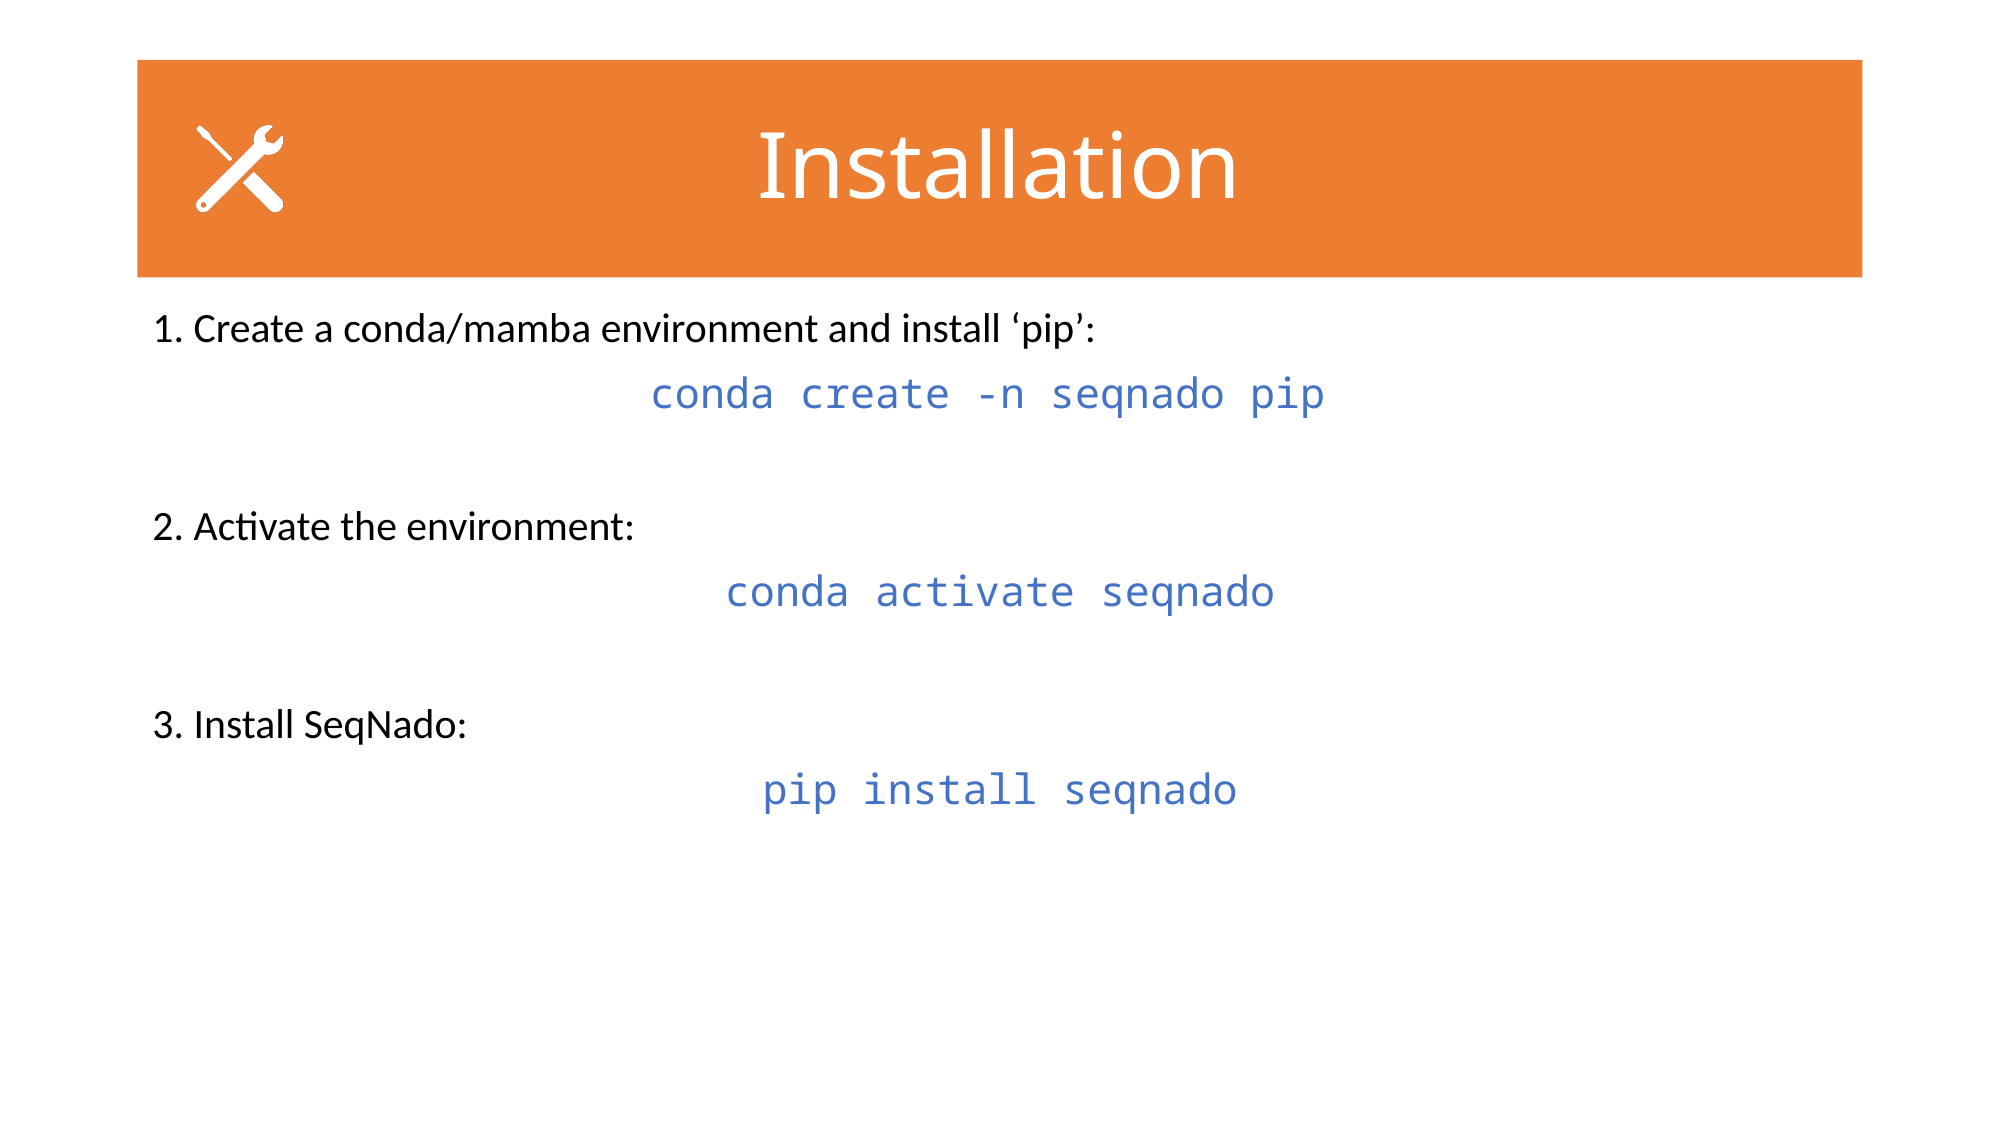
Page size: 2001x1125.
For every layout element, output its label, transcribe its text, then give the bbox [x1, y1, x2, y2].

text_box [187, 116, 292, 221]
list 1. Create a conda/mamba environment and install ‘pip’: conda create -n seqnado pip 2. Activate the environment: conda activate seqnado 3. Install SeqNado: pip install seqnado [137, 299, 1863, 1014]
title Installation [137, 59, 1863, 278]
